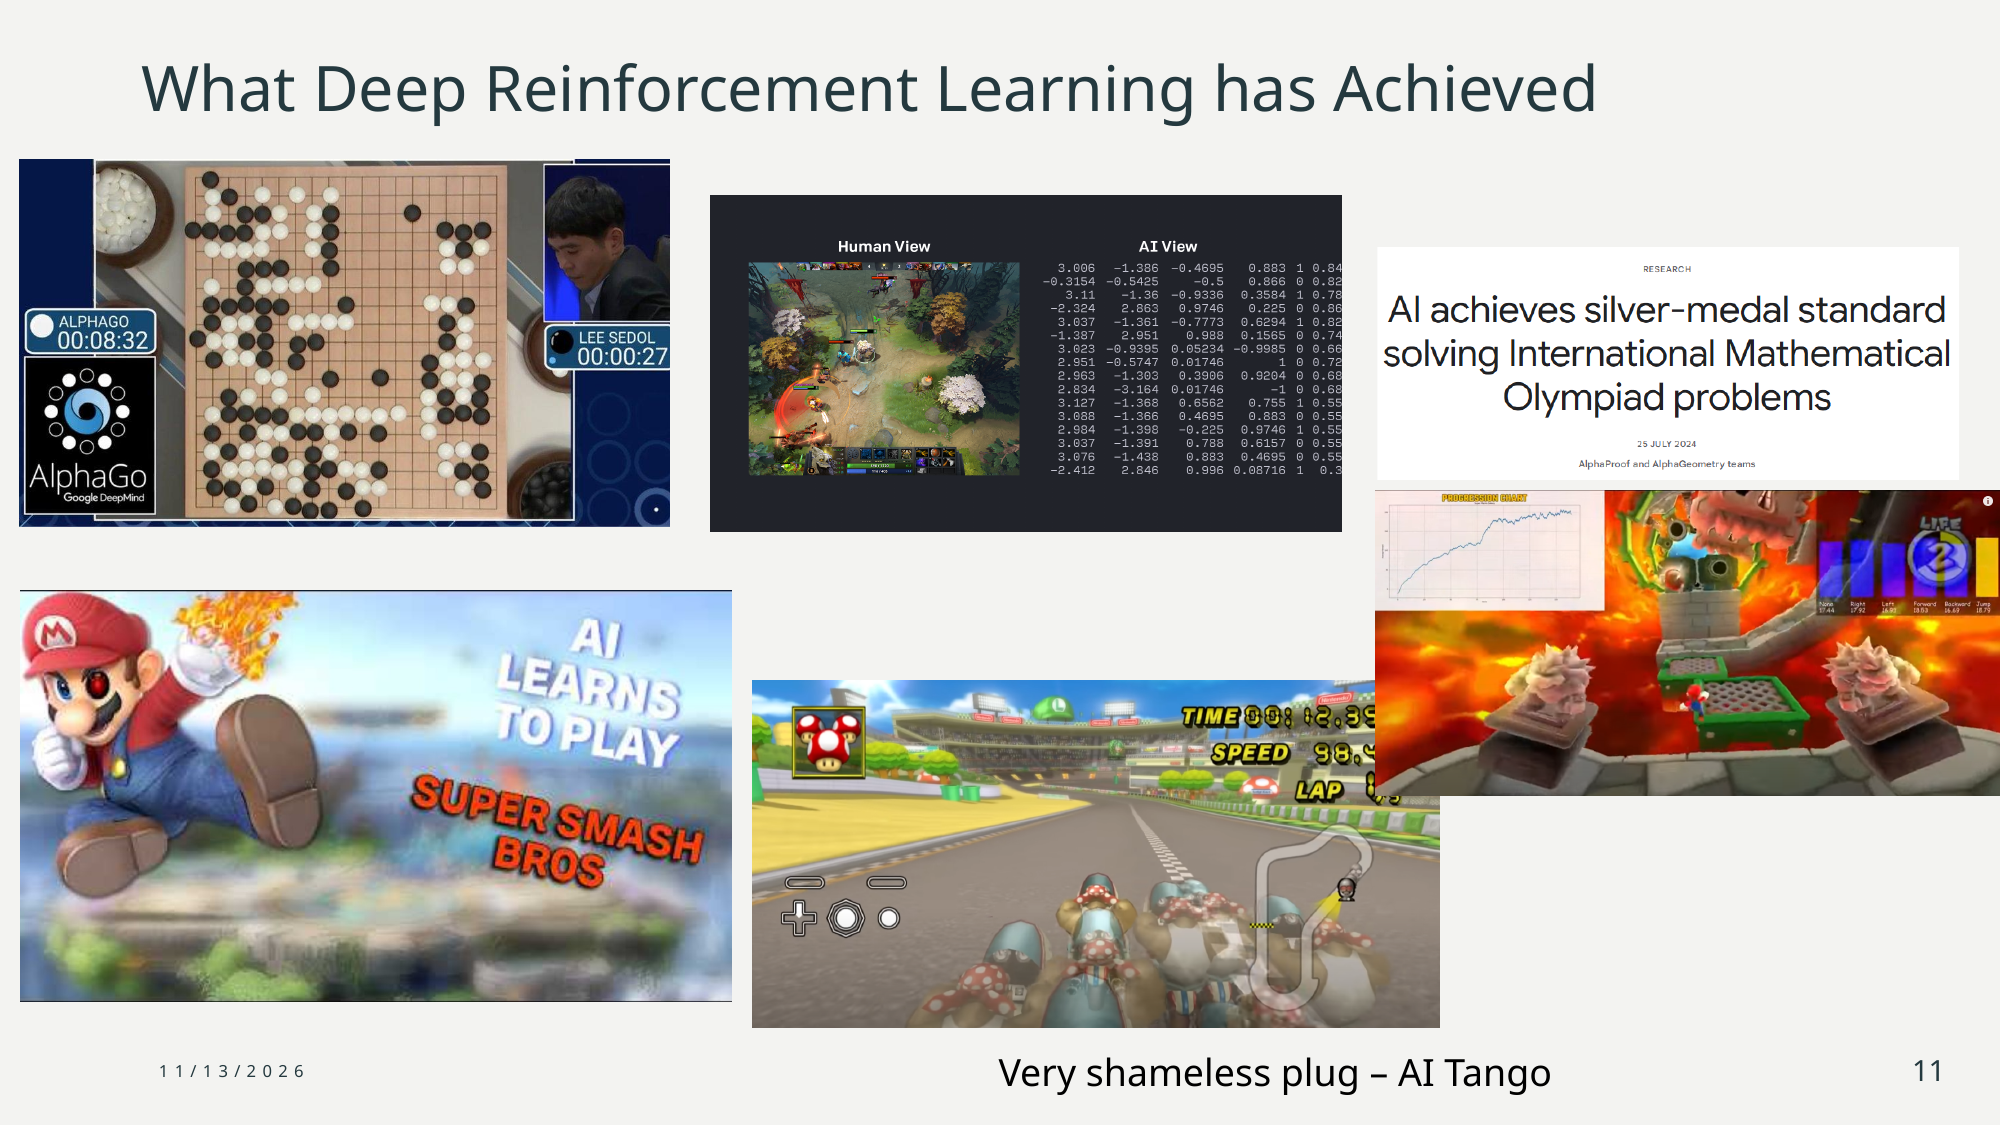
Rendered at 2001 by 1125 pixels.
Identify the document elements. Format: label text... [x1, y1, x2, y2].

picture [1376, 247, 1960, 481]
text_box Very shameless plug – AI Tango [983, 1041, 1809, 1102]
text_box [19, 589, 733, 1003]
title What Deep Reinforcement Learning has Achieved [126, 40, 1841, 131]
picture [710, 194, 1343, 533]
picture [752, 489, 2000, 1028]
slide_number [143, 1042, 594, 1103]
slide_number 11 [1875, 1042, 1961, 1103]
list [18, 159, 670, 527]
